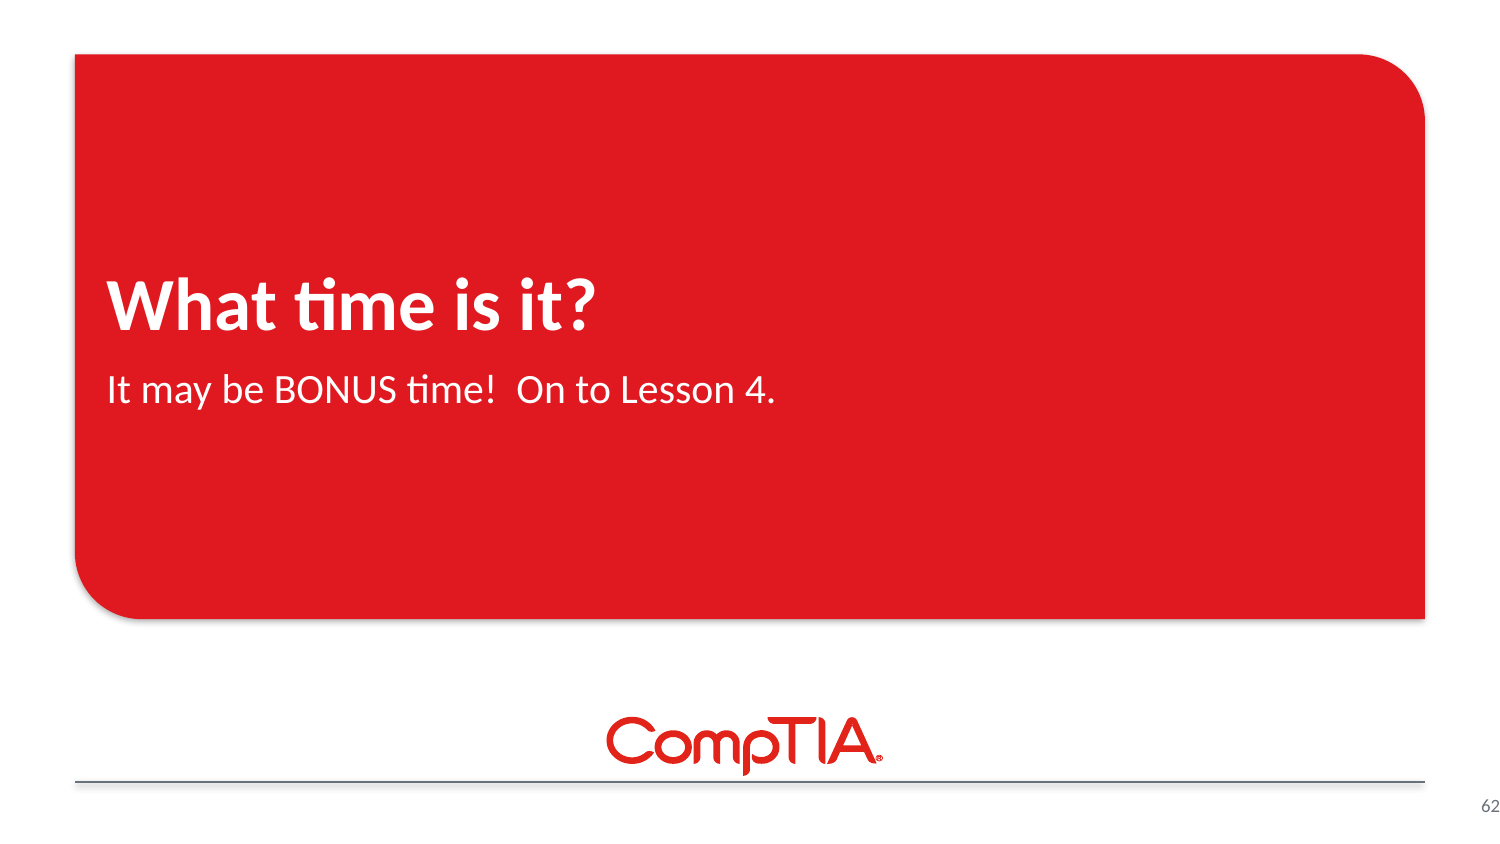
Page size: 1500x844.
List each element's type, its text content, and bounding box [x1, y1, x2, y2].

slide_number 62 [1459, 782, 1500, 828]
title What time is it? [106, 172, 1416, 353]
subtitle It may be BONUS time! On to Lesson 4. [106, 354, 1125, 435]
